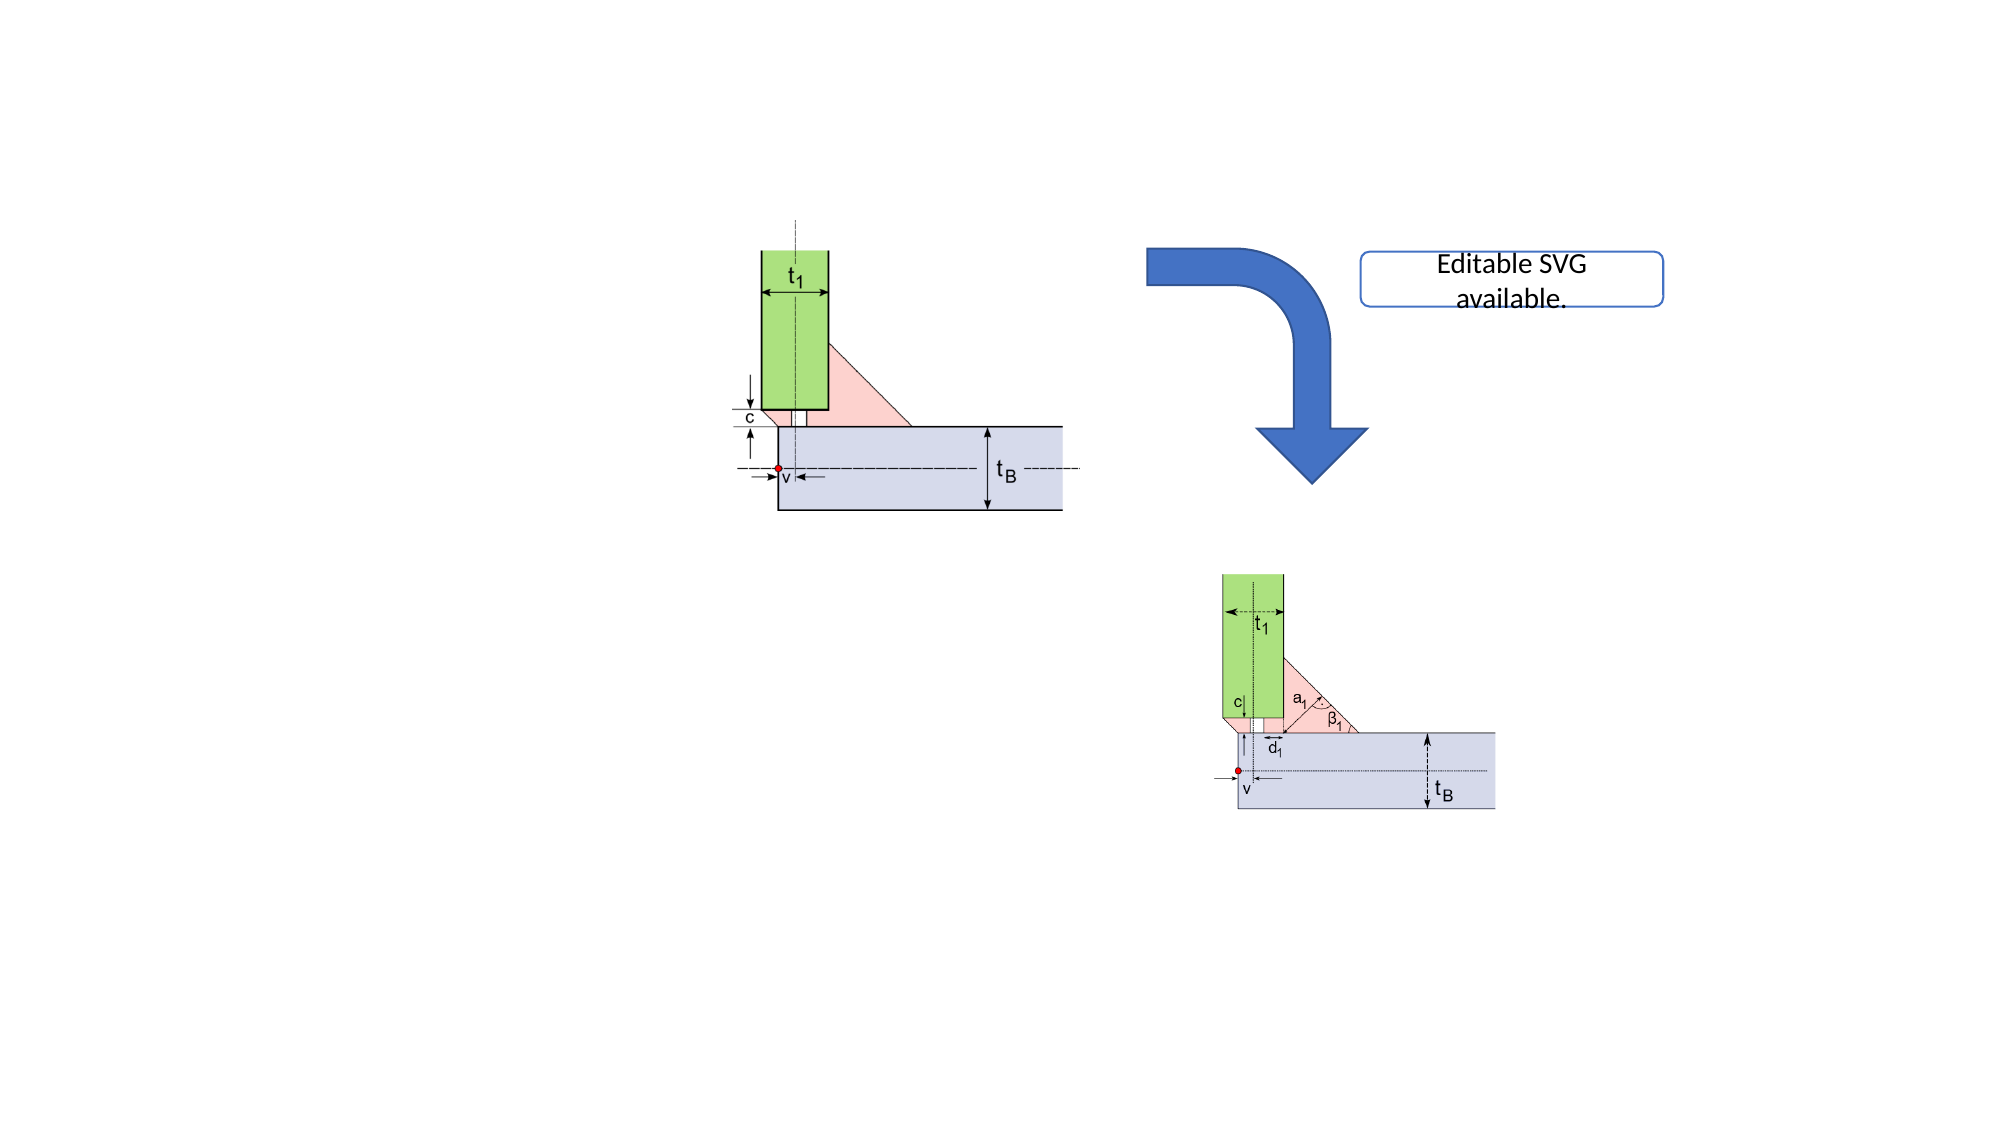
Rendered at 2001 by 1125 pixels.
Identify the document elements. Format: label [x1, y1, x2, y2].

picture [1195, 510, 1889, 1040]
text_box [1147, 248, 1665, 484]
picture [732, 220, 1080, 511]
